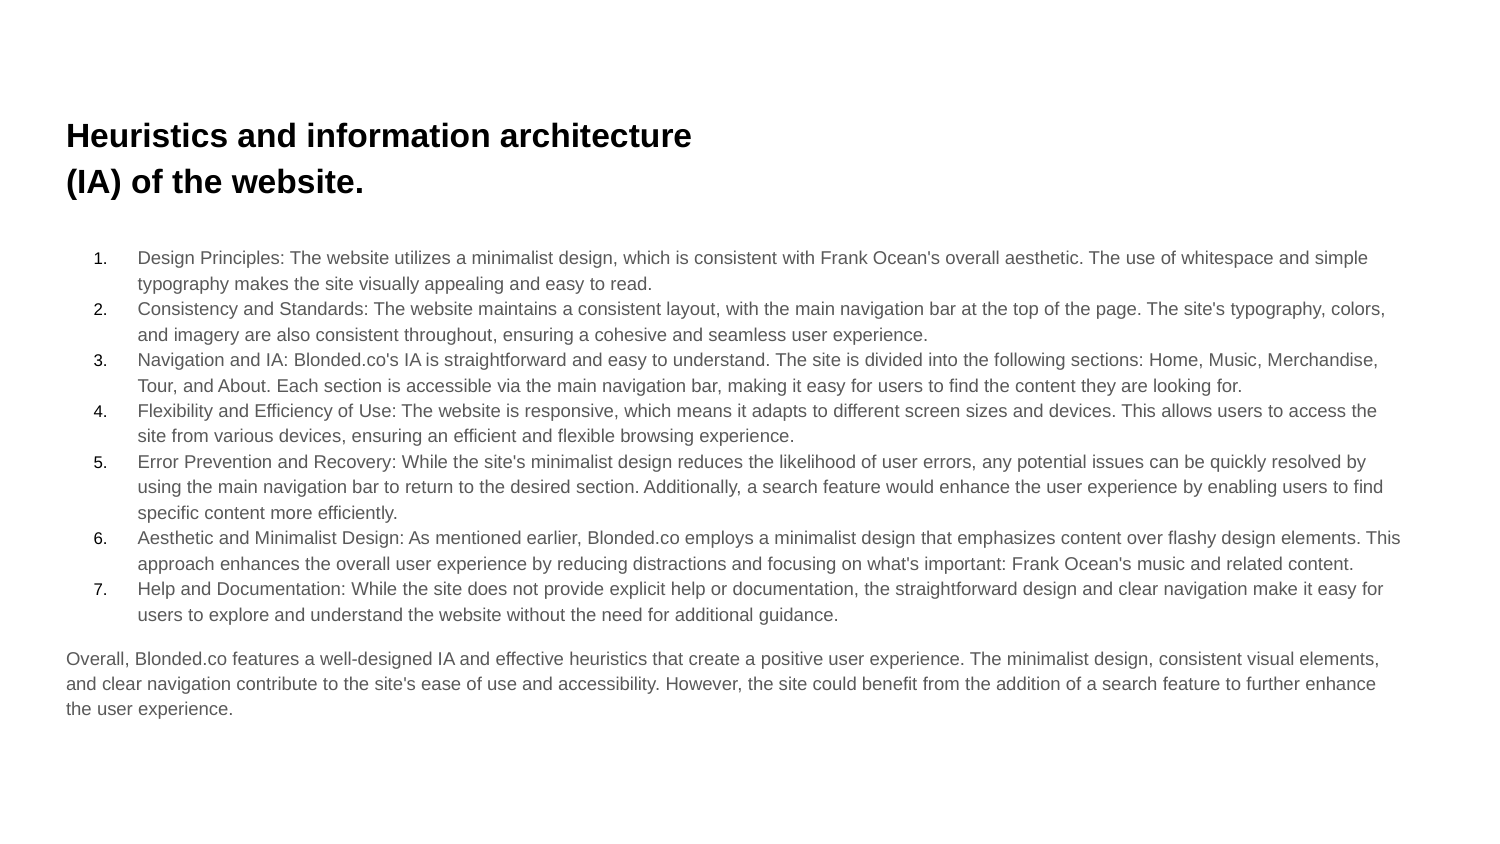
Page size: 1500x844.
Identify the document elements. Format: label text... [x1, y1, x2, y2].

list Design Principles: The website utilizes a minimalist design, which is consistent with Frank Ocean's overall aesthetic. The use of whitespace and simple typography makes the site visually appealing and easy to read. Consistency and Standards: The website maintains a consistent layout, with the main navigation bar at the top of the page. The site's typography, colors, and imagery are also consistent throughout, ensuring a cohesive and seamless user experience. Navigation and IA: Blonded.co's IA is straightforward and easy to understand. The site is divided into the following sections: Home, Music, Merchandise, Tour, and About. Each section is accessible via the main navigation bar, making it easy for users to find the content they are looking for. Flexibility and Efficiency of Use: The website is responsive, which means it adapts to different screen sizes and devices. This allows users to access the site from various devices, ensuring an efficient and flexible browsing experience. Error Prevention and Recovery: While the site's minimalist design reduces the likelihood of user errors, any potential issues can be quickly resolved by using the main navigation bar to return to the desired section. Additionally, a search feature would enhance the user experience by enabling users to find specific content more efficiently. Aesthetic and Minimalist Design: As mentioned earlier, Blonded.co employs a minimalist design that emphasizes content over flashy design elements. This approach enhances the overall user experience by reducing distractions and focusing on what's important: Frank Ocean's music and related content. Help and Documentation: While the site does not provide explicit help or documentation, the straightforward design and clear navigation make it easy for users to explore and understand the website without the need for additional guidance. Overall, Blonded.co features a well-designed IA and effective heuristics that create a positive user experience. The minimalist design, consistent visual elements, and clear navigation contribute to the site's ease of use and accessibility. However, the site could benefit from the addition of a search feature to further enhance the user experience. [51, 227, 1418, 750]
title Heuristics and information architecture (IA) of the website. [51, 91, 750, 216]
